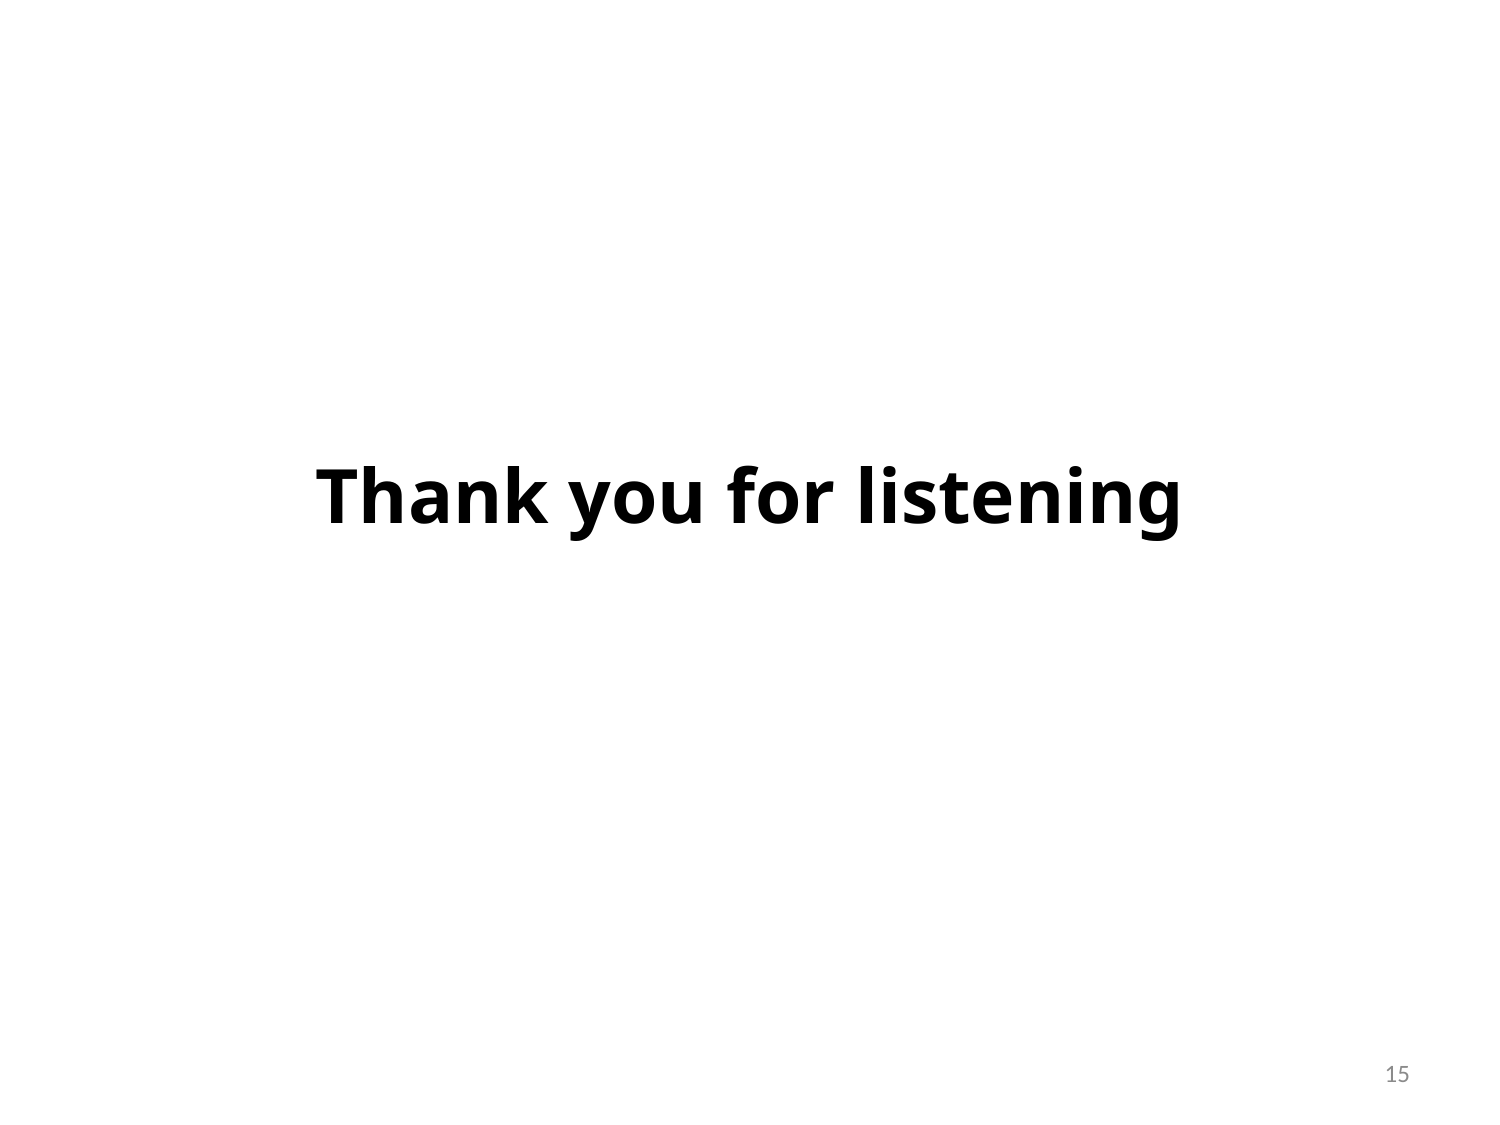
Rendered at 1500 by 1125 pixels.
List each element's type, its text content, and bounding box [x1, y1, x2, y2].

title Thank you for listening [75, 399, 1425, 588]
slide_number 15 [1074, 1042, 1425, 1103]
